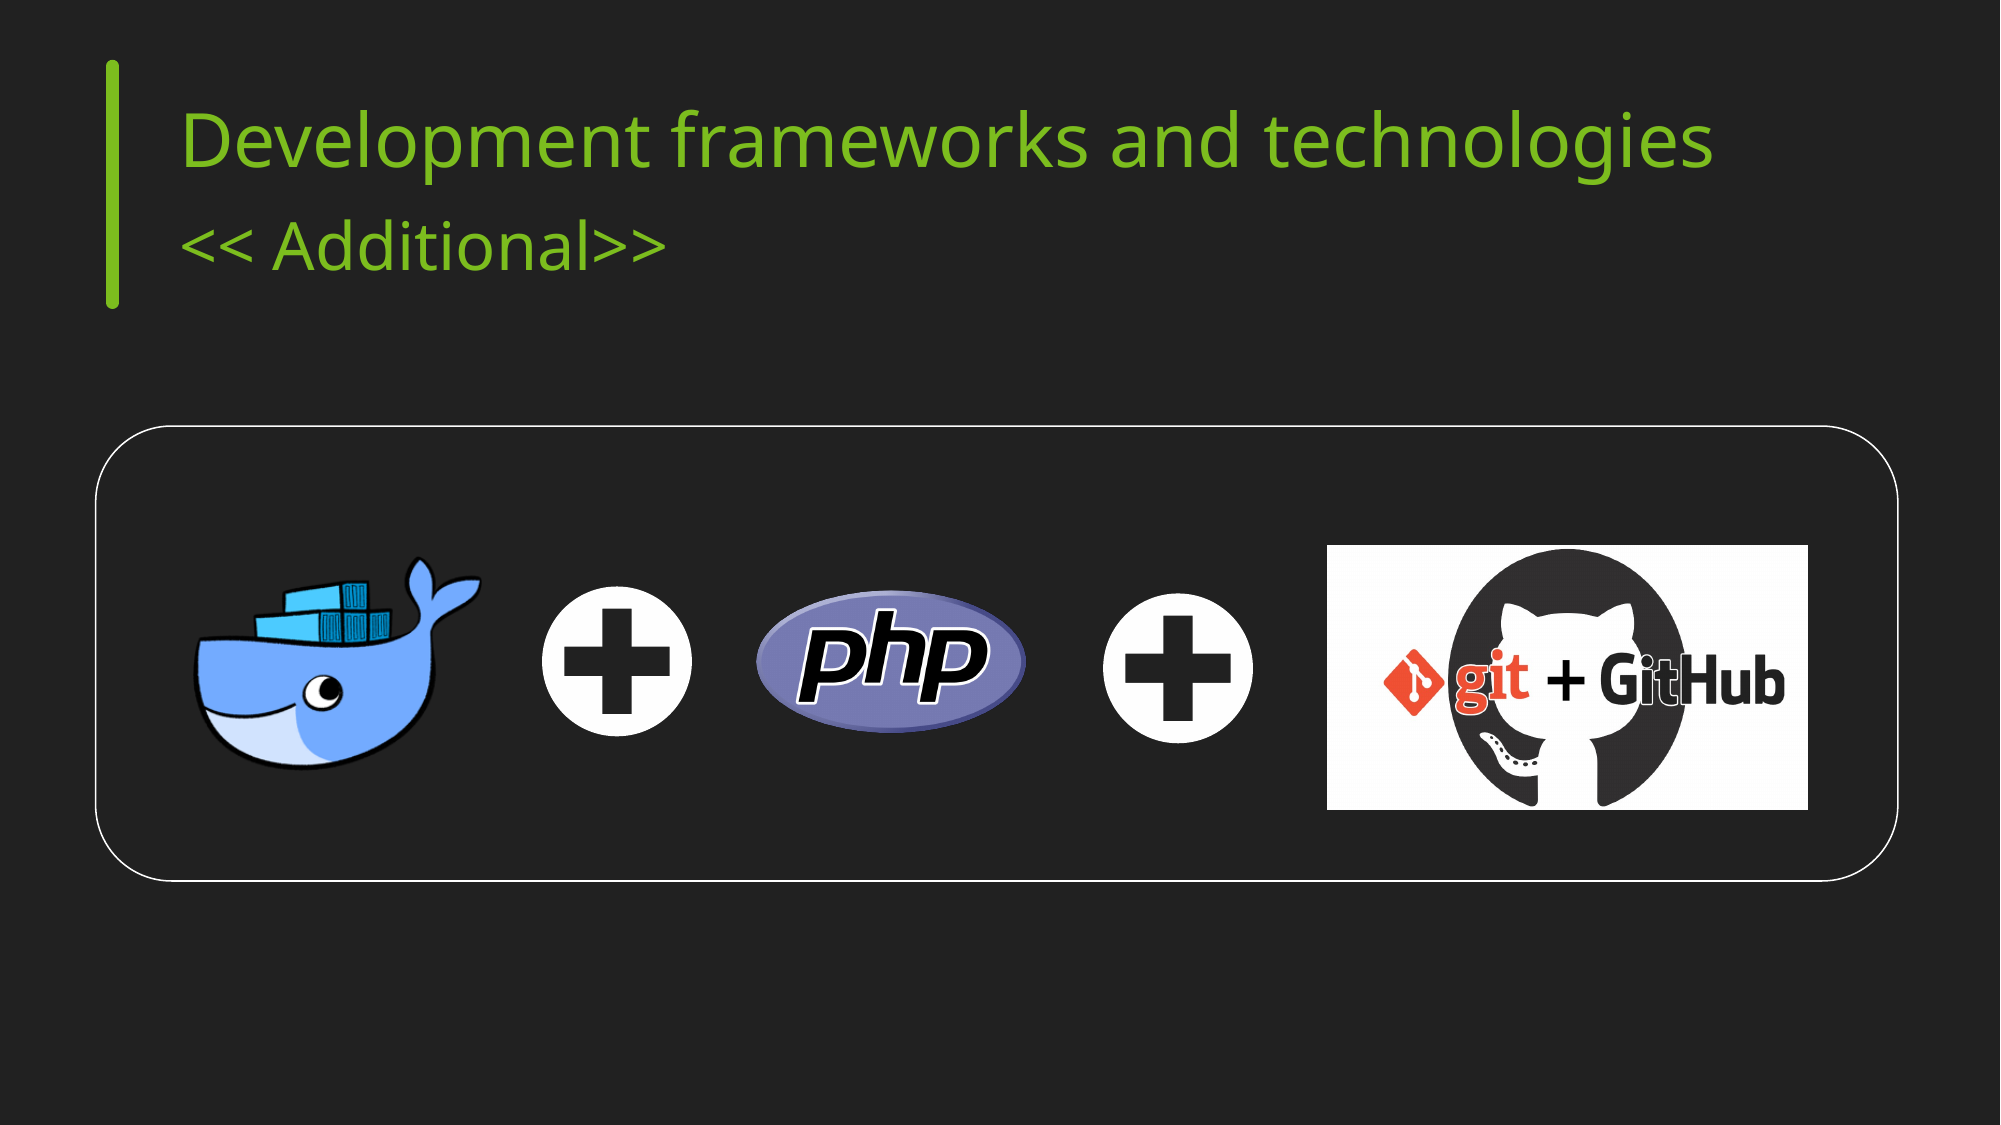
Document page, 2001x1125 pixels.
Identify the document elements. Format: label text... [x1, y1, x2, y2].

text_box [1101, 592, 1255, 745]
text_box Development frameworks and technologies << Additional>> [164, 66, 1807, 311]
picture [1326, 545, 1808, 810]
text_box [540, 585, 694, 738]
text_box [95, 426, 1898, 881]
picture [751, 586, 1030, 737]
picture [193, 555, 482, 772]
